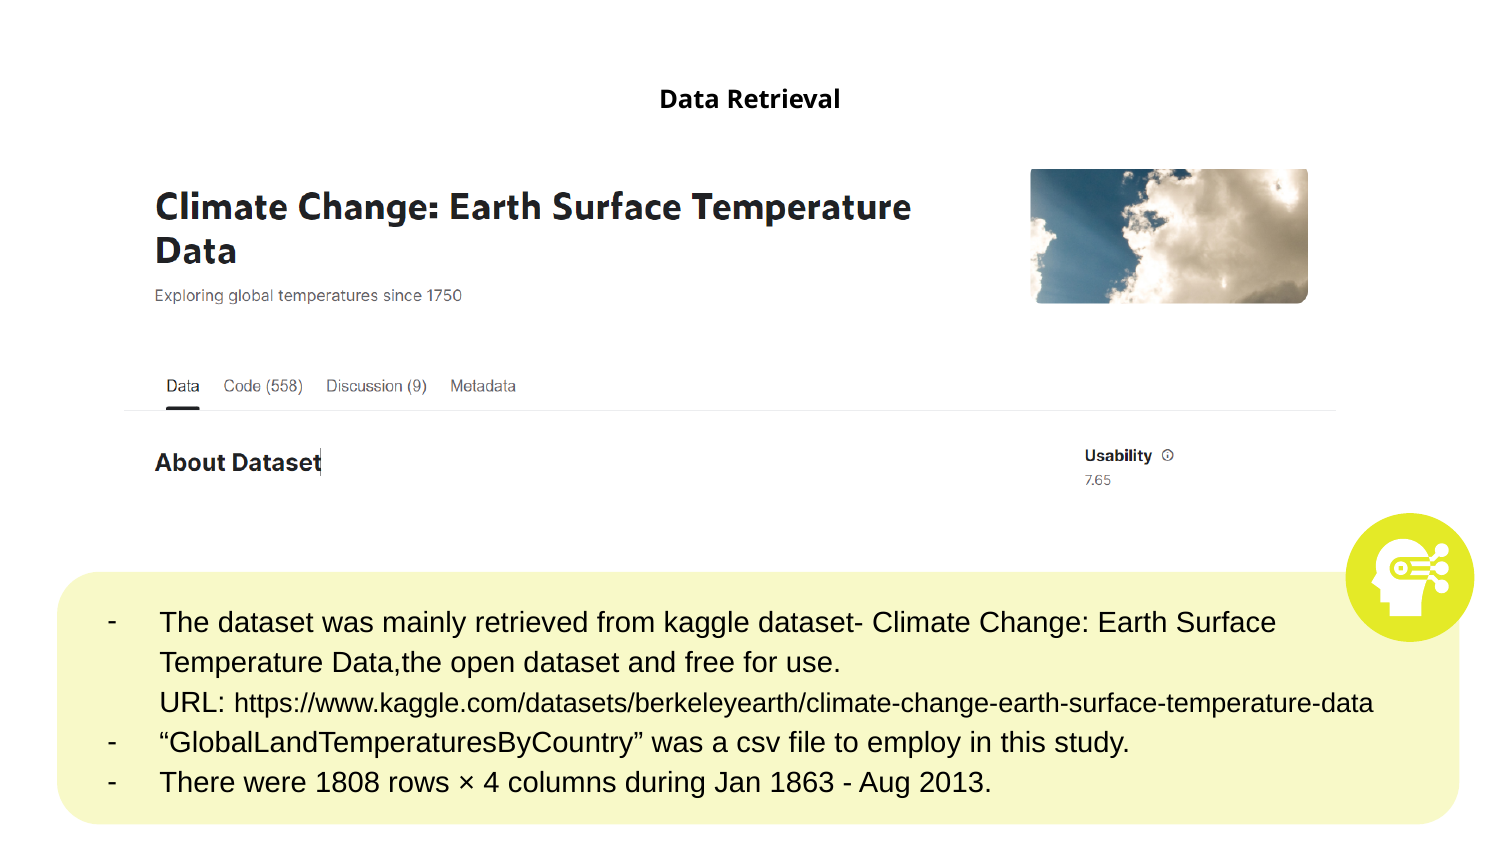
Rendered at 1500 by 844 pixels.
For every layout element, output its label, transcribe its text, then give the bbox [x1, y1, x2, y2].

text_box The dataset was mainly retrieved from kaggle dataset- Climate Change: Earth Surface Temperature Data,the open dataset and free for use. URL: https://www.kaggle.com/datasets/berkeleyearth/climate-change-earth-surface-temperature-data “GlobalLandTemperaturesByCountry” was a csv file to employ in this study. There were 1808 rows × 4 columns during Jan 1863 - Aug 2013. [57, 571, 1460, 825]
picture [124, 169, 1337, 491]
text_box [1345, 512, 1475, 643]
title Data Retrieval [75, 67, 1425, 129]
